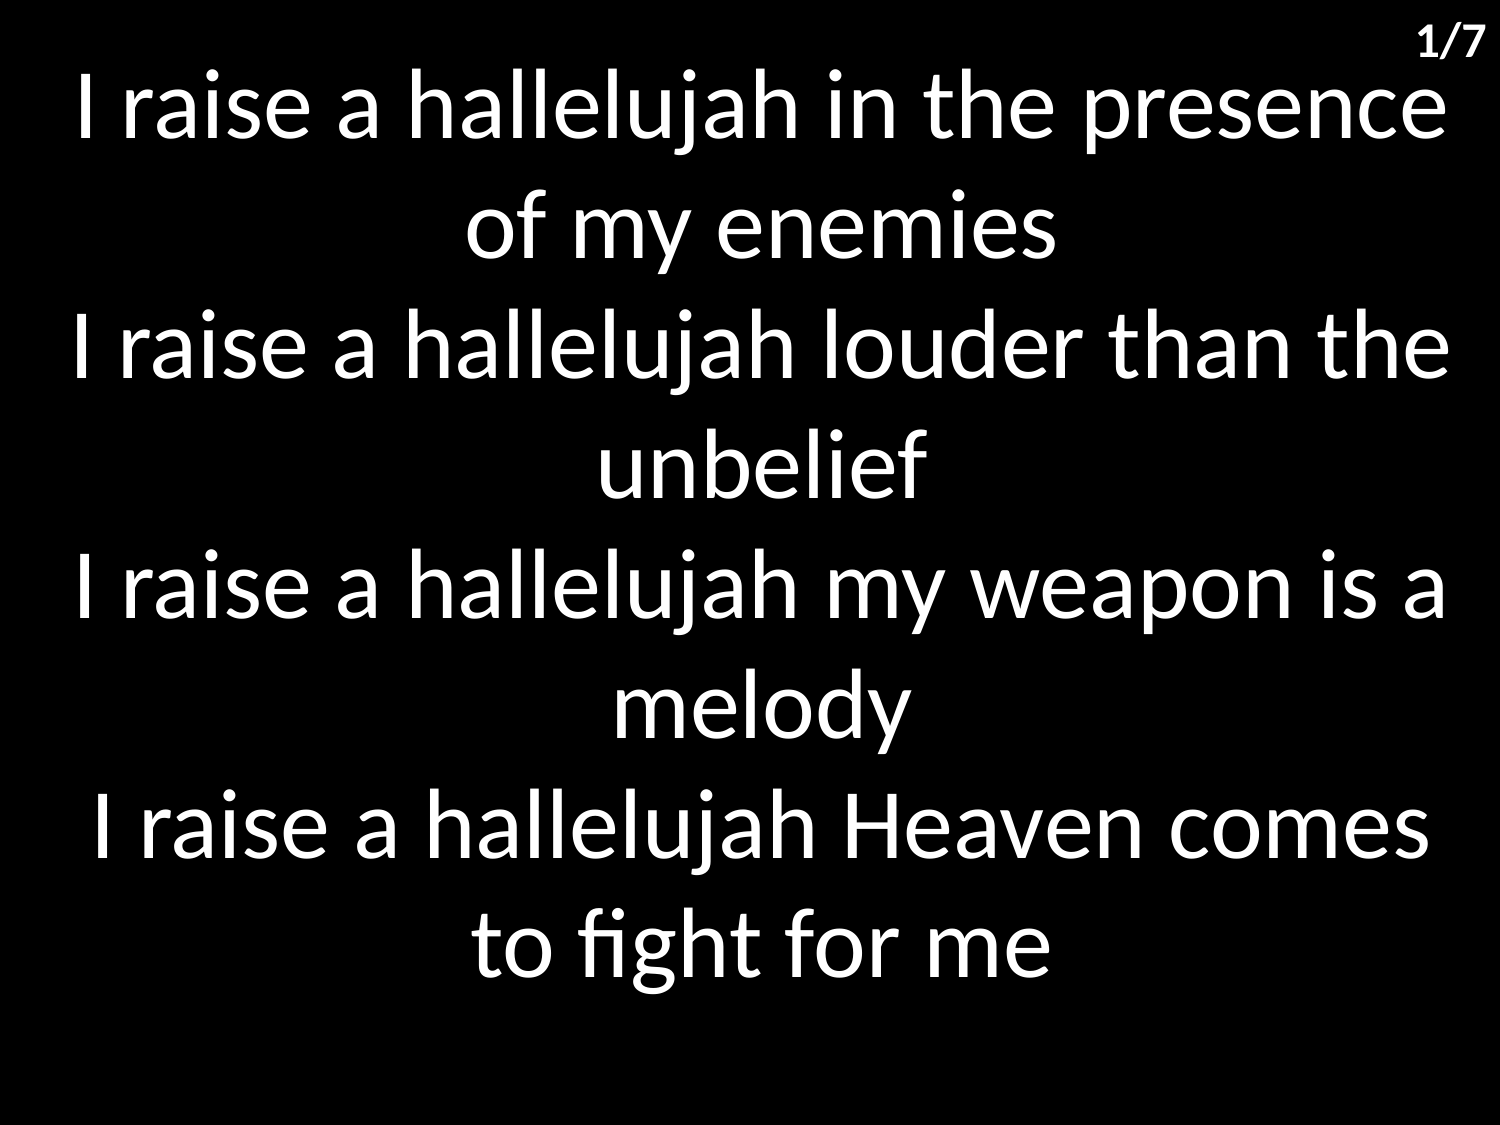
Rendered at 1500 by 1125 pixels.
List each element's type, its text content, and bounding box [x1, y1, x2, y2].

text_box 1/7 [1399, 0, 1500, 75]
subtitle I raise a hallelujah in the presence of my enemies I raise a hallelujah louder than the unbelief I raise a hallelujah my weapon is a melody I raise a hallelujah Heaven comes to fight for me [53, 30, 1471, 1094]
